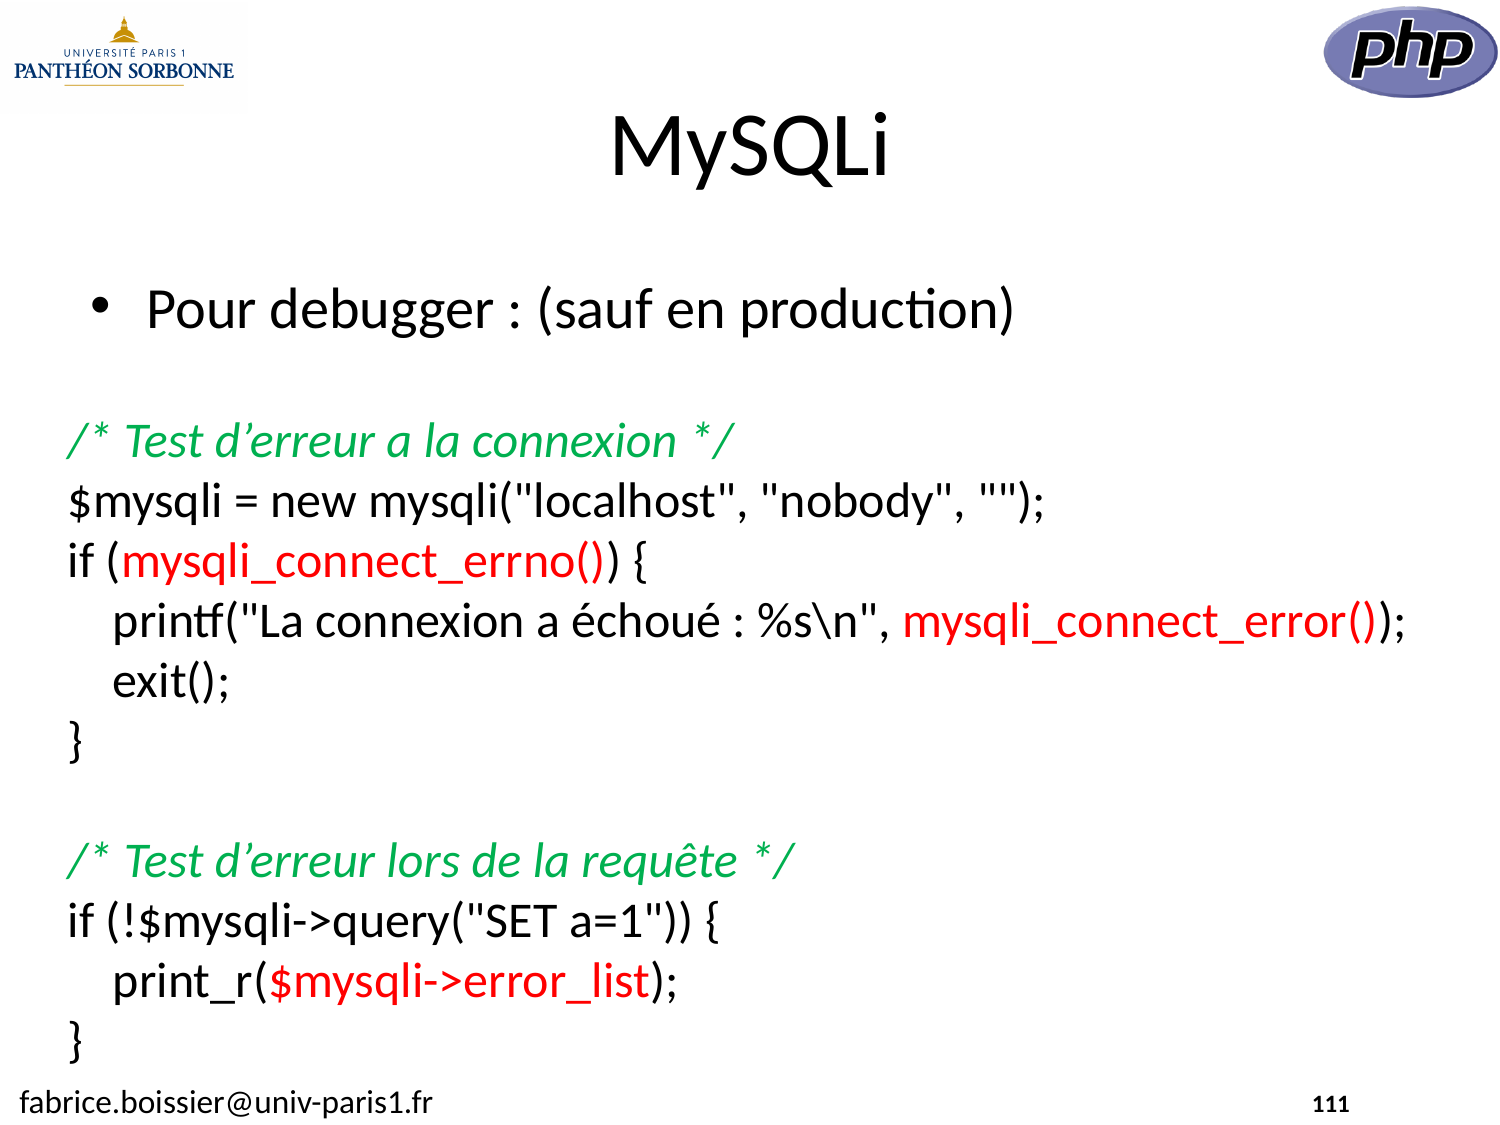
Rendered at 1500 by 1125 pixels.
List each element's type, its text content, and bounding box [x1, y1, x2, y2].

title MySQLi [75, 45, 1425, 233]
text_box /* Test d’erreur a la connexion */ $mysqli = new mysqli("localhost", "nobody", ""); if (mysqli_connect_errno()) { printf("La connexion a échoué : %s\n", mysqli_connect_error()); exit(); } /* Test d’erreur lors de la requête */ if (!$mysqli->query("SET a=1")) { print_r($mysqli->error_list); } [53, 400, 1459, 1076]
picture [1321, 0, 1500, 119]
slide_number 111 [1156, 1072, 1500, 1125]
list Pour debugger : (sauf en production) [75, 262, 1425, 374]
picture [0, 2, 248, 114]
